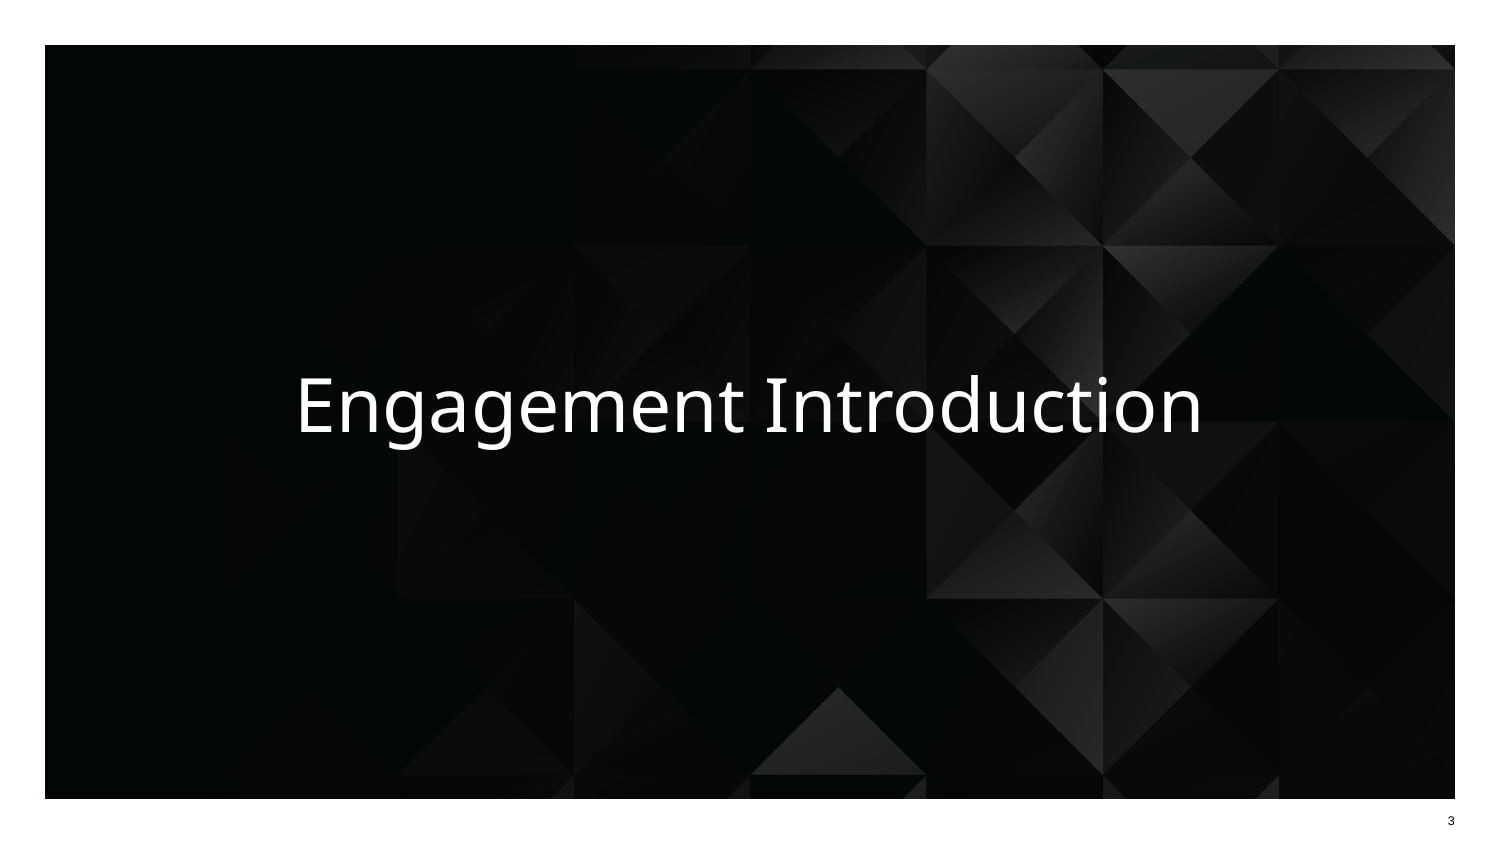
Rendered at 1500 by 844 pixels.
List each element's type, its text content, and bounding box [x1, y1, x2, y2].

title Engagement Introduction [45, 342, 1455, 473]
picture [45, 473, 1455, 799]
picture [45, 45, 1455, 342]
text_box ‹#› [1411, 813, 1455, 831]
